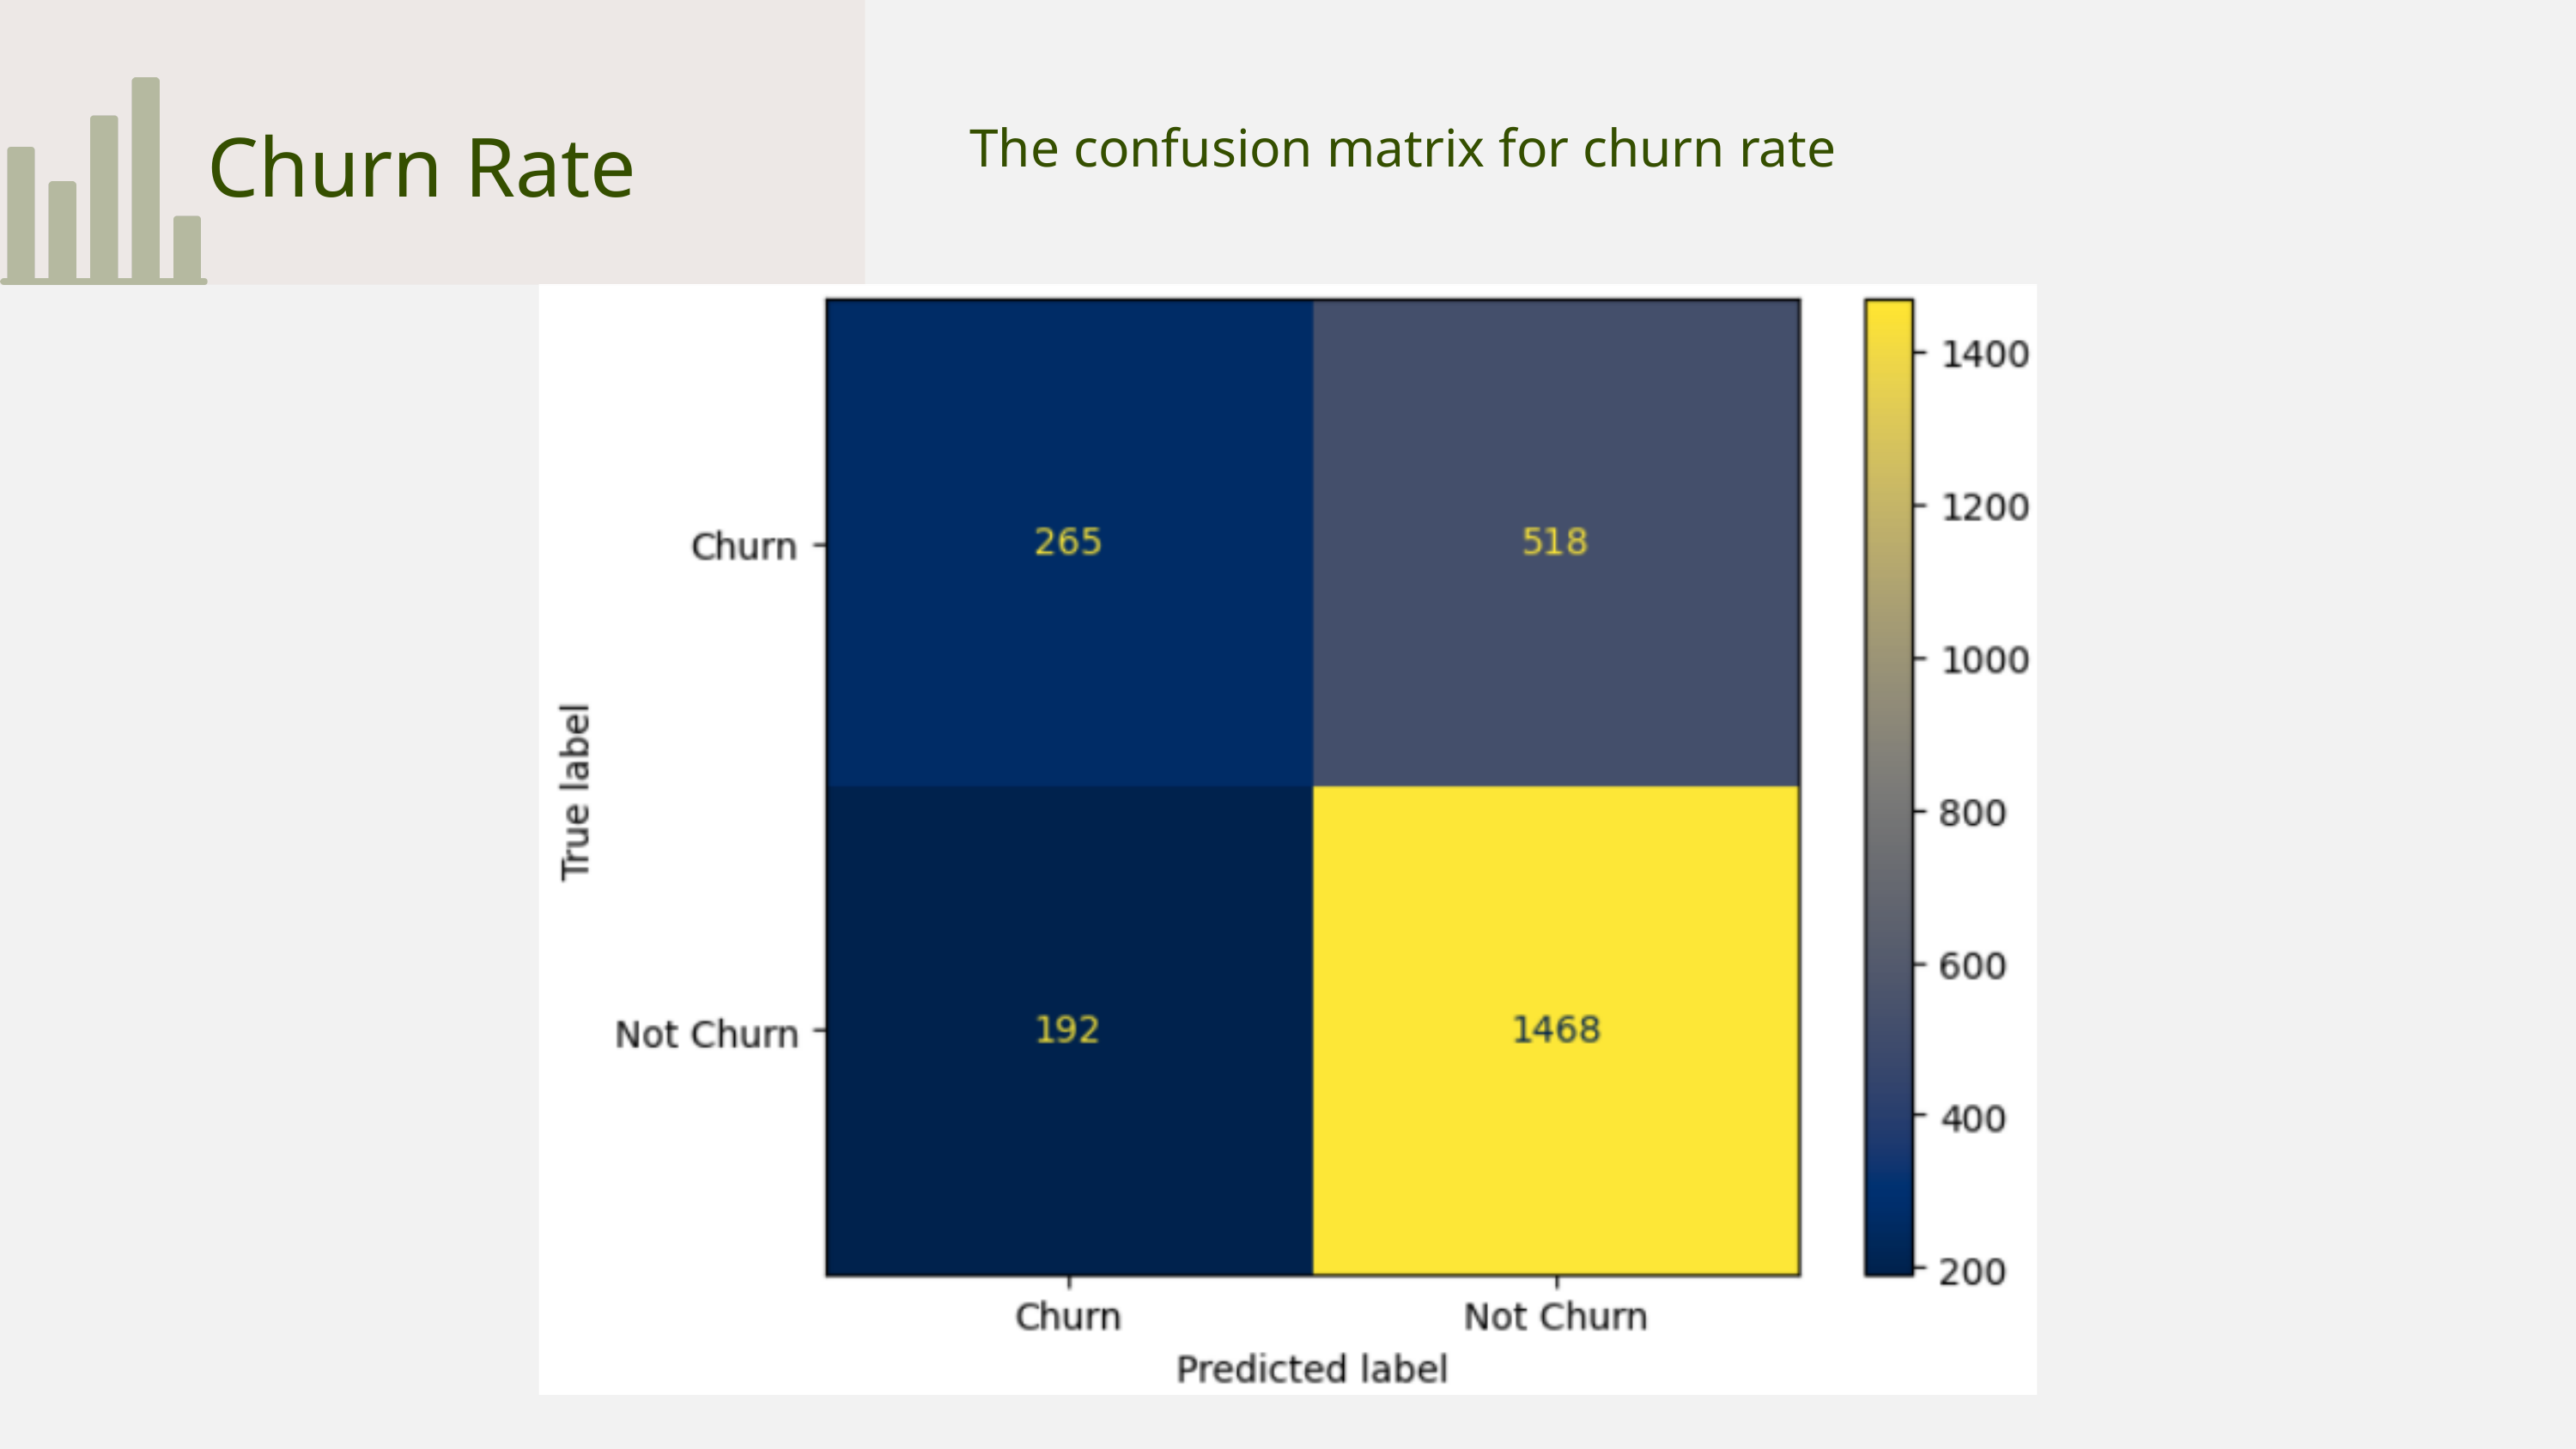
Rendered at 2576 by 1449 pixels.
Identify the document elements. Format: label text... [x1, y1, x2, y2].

text_box Churn Rate [110, 99, 755, 214]
text_box [538, 284, 2038, 1395]
text_box [0, 77, 208, 285]
text_box The confusion matrix for churn rate [969, 104, 2269, 178]
text_box [0, 0, 866, 285]
